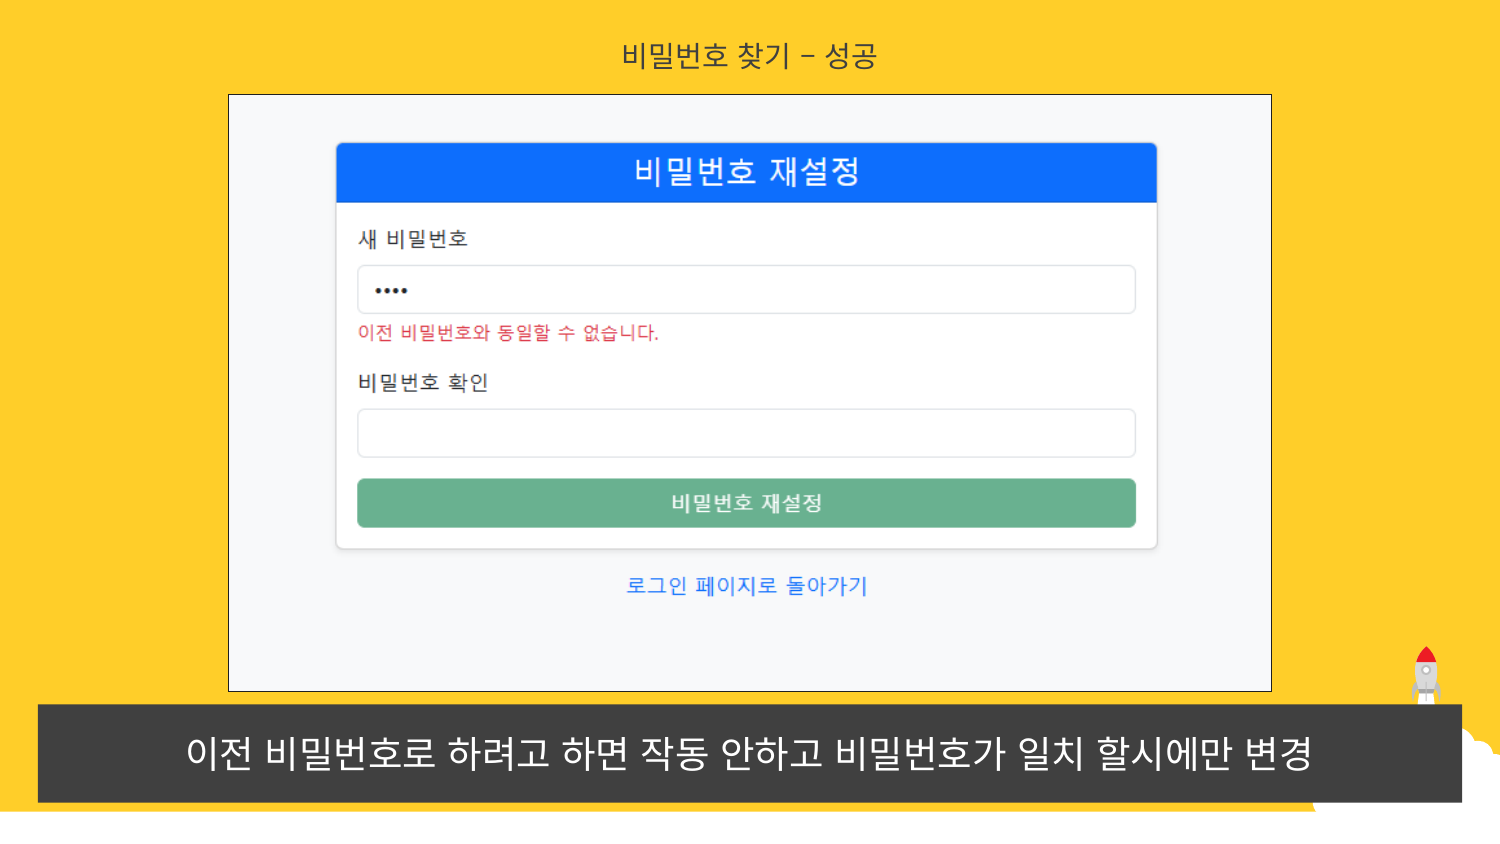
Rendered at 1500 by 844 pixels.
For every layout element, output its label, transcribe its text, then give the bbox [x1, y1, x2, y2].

picture [227, 94, 1272, 692]
list 비밀번호 찾기 – 성공 [0, 8, 1500, 103]
text_box 이전 비밀번호로 하려고 하면 작동 안하고 비밀번호가 일치 할시에만 변경 [36, 702, 1464, 805]
